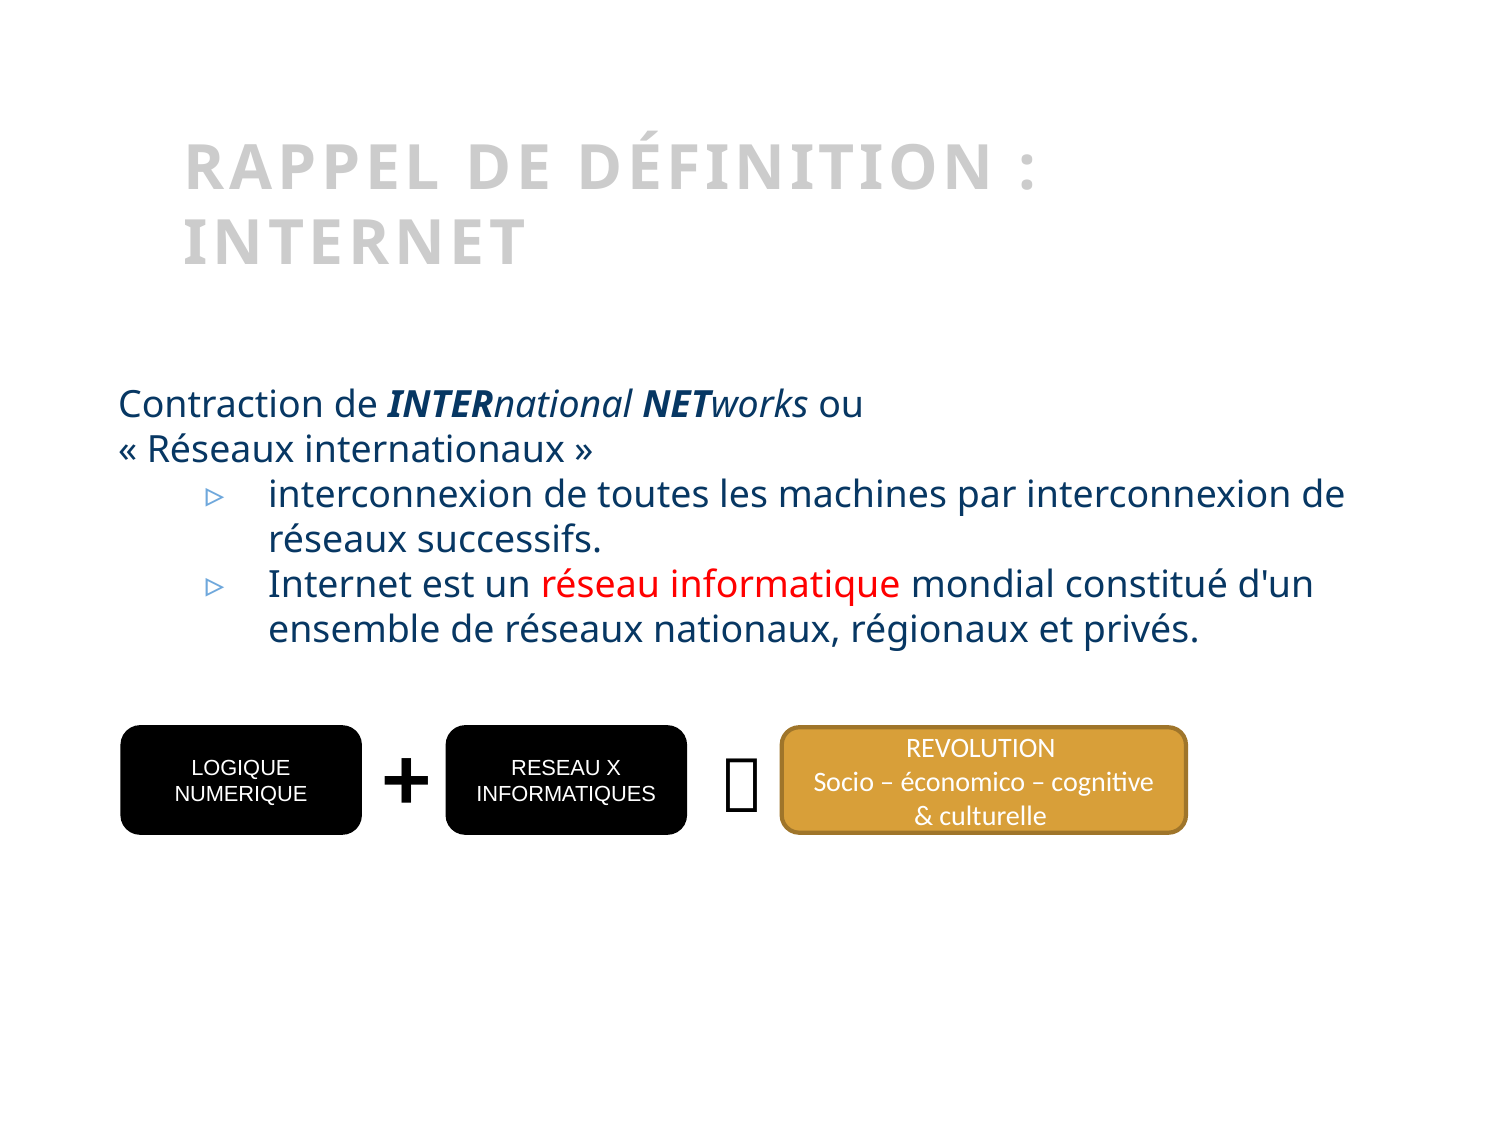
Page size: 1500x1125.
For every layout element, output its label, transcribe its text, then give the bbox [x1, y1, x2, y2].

text_box LOGIQUE NUMERIQUE [120, 725, 362, 835]
text_box REVOLUTION Socio – économico – cognitive & culturelle [779, 725, 1189, 835]
list Contraction de INTERnational NETworks ou « Réseaux internationaux » interconnexion de toutes les machines par interconnexion de réseaux successifs. Internet est un réseau informatique mondial constitué d'un ensemble de réseaux nationaux, régionaux et privés. [103, 365, 1397, 651]
text_box + [369, 709, 446, 837]
text_box RESEAU X INFORMATIQUES [446, 725, 688, 835]
title Rappel de définition : Internet [168, 112, 1336, 338]
text_box  [705, 730, 780, 836]
